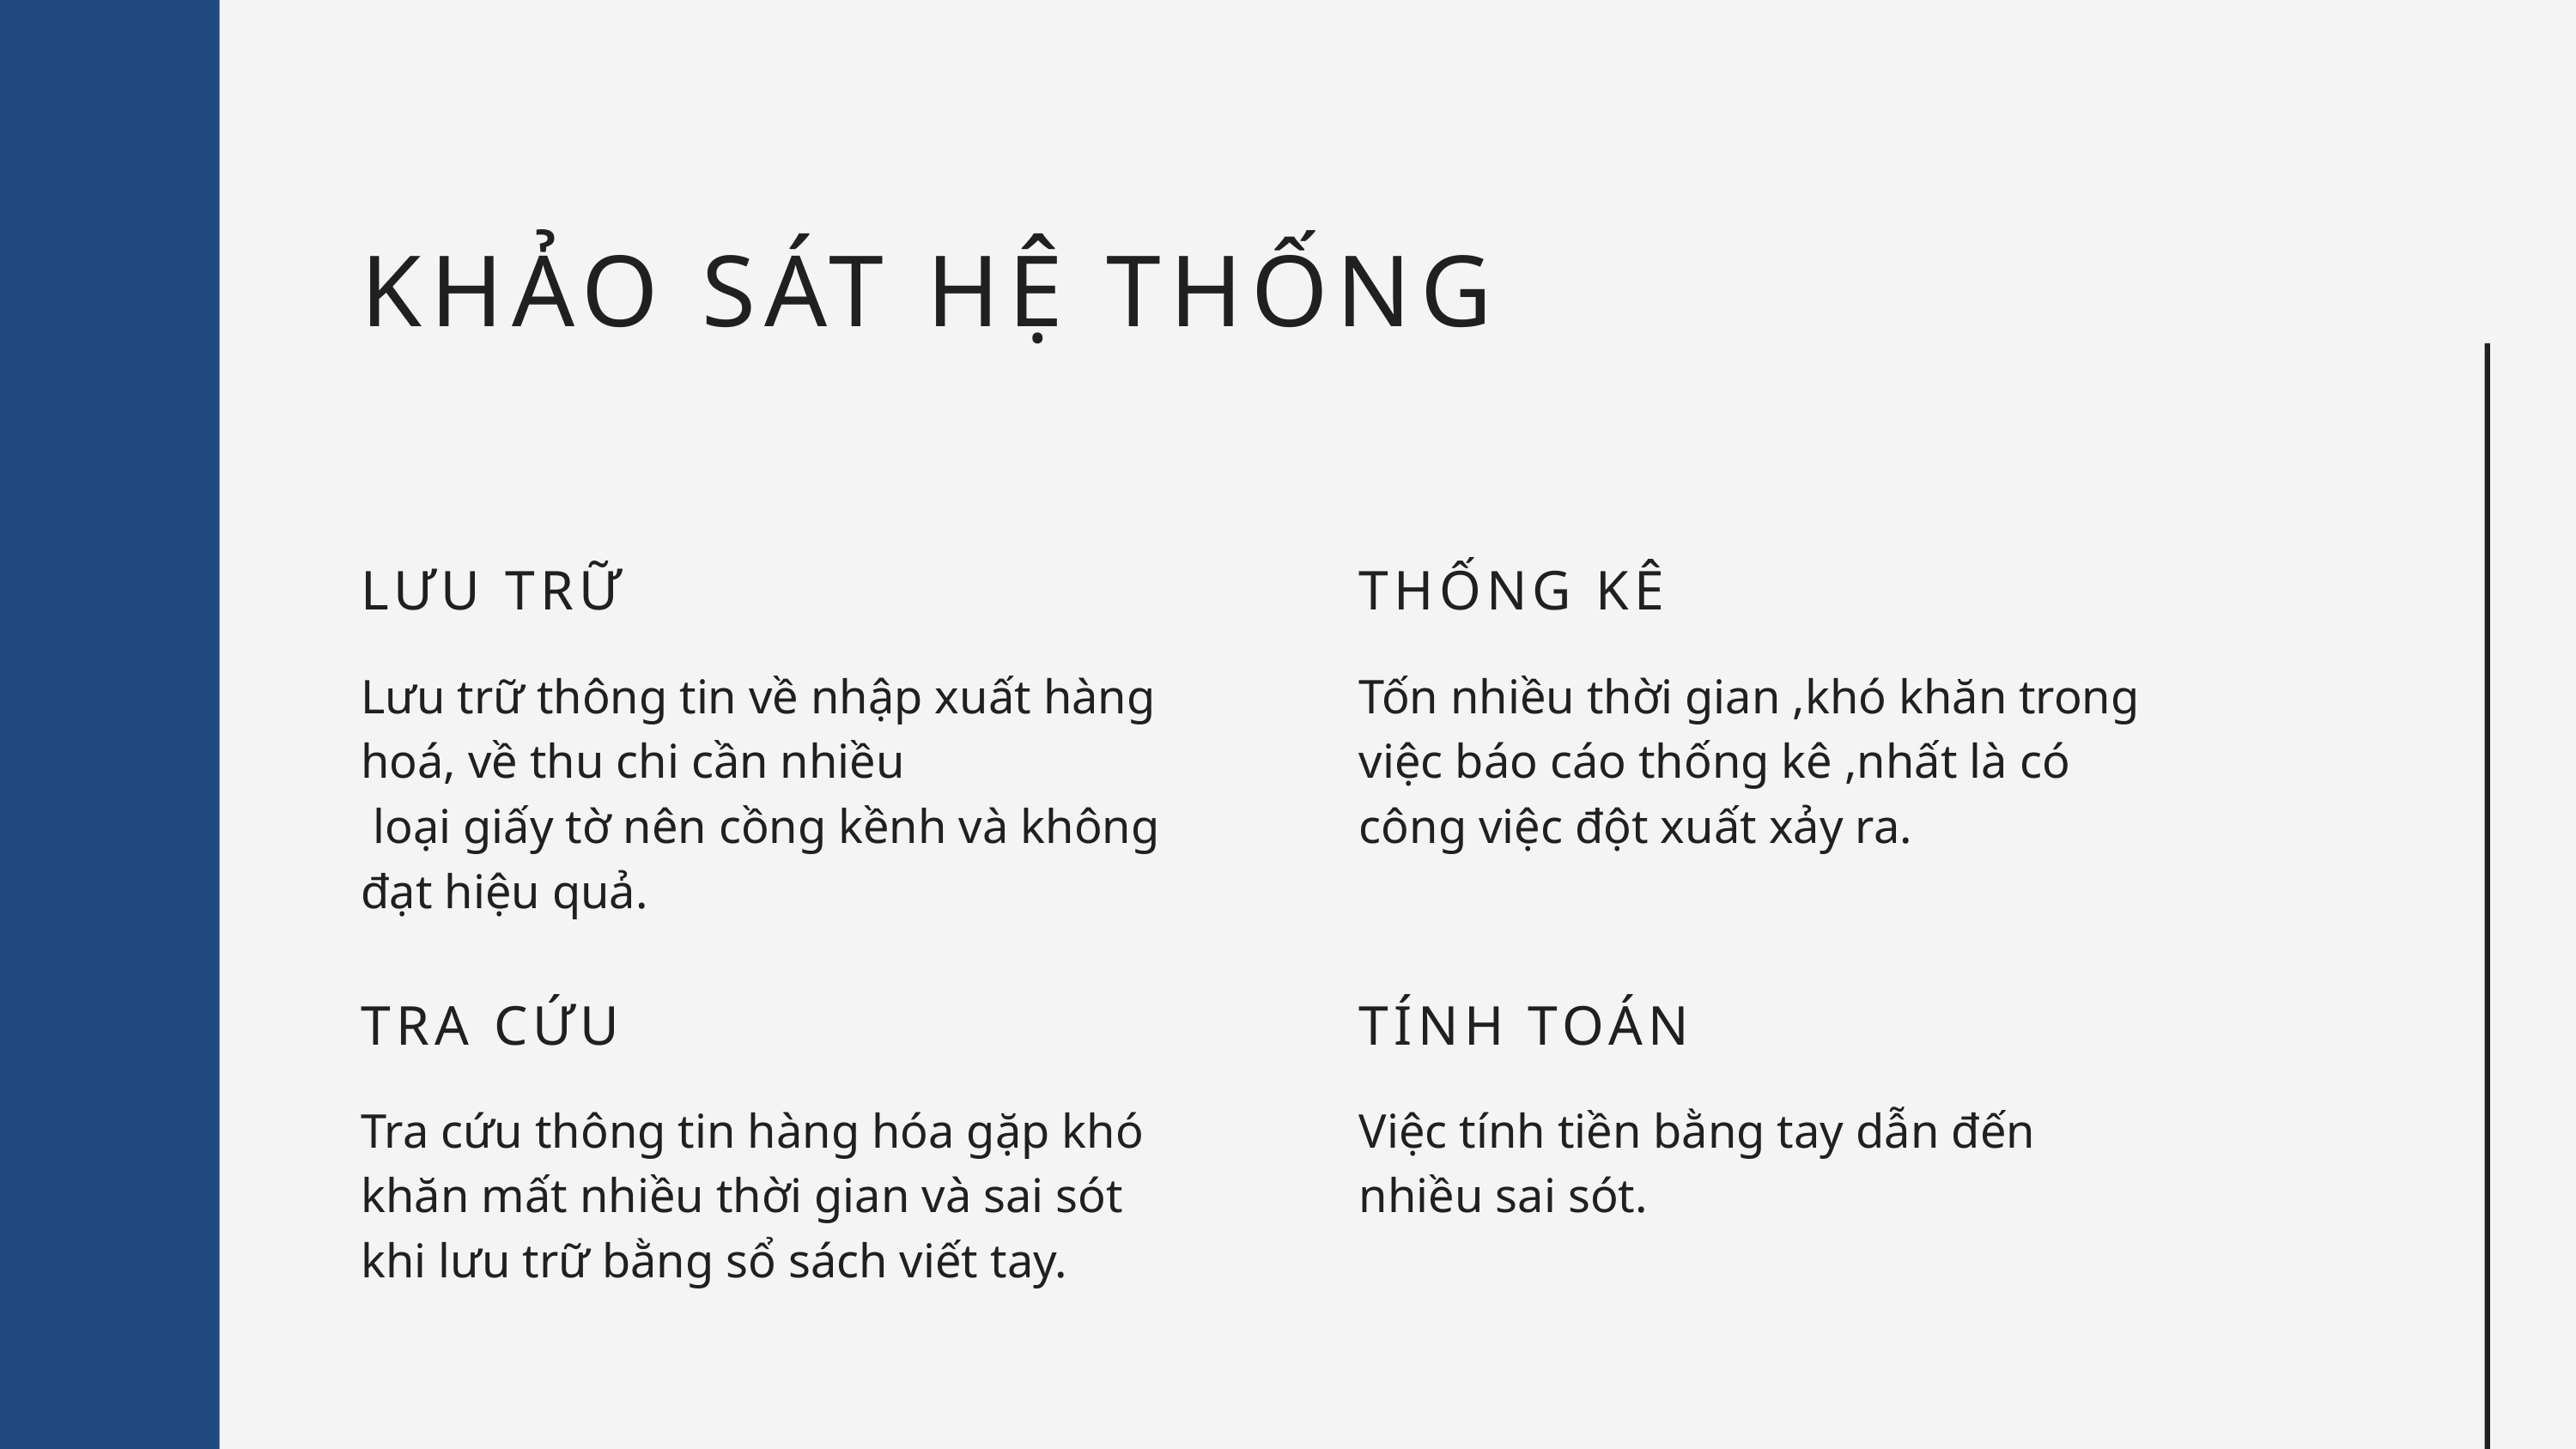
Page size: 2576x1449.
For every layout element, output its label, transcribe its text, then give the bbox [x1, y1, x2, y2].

text_box TÍNH TOÁN [1358, 980, 2163, 1056]
text_box THỐNG KÊ [1358, 545, 2163, 621]
text_box LƯU TRỮ [361, 545, 1165, 621]
text_box [0, 0, 220, 1449]
text_box KHẢO SÁT HỆ THỐNG [361, 222, 2116, 347]
text_box TRA CỨU [361, 980, 1165, 1056]
text_box Lưu trữ thông tin về nhập xuất hàng hoá, về thu chi cần nhiều loại giấy tờ nên cồng kềnh và không đạt hiệu quả. [361, 657, 1165, 919]
text_box Việc tính tiền bằng tay dẫn đến nhiều sai sót. [1358, 1092, 2163, 1222]
text_box [2484, 343, 2490, 1449]
text_box Tốn nhiều thời gian ,khó khăn trong việc báo cáo thống kê ,nhất là có công việc đột xuất xảy ra. [1358, 657, 2163, 853]
text_box Tra cứu thông tin hàng hóa gặp khó khăn mất nhiều thời gian và sai sót khi lưu trữ bằng sổ sách viết tay. [361, 1092, 1165, 1288]
